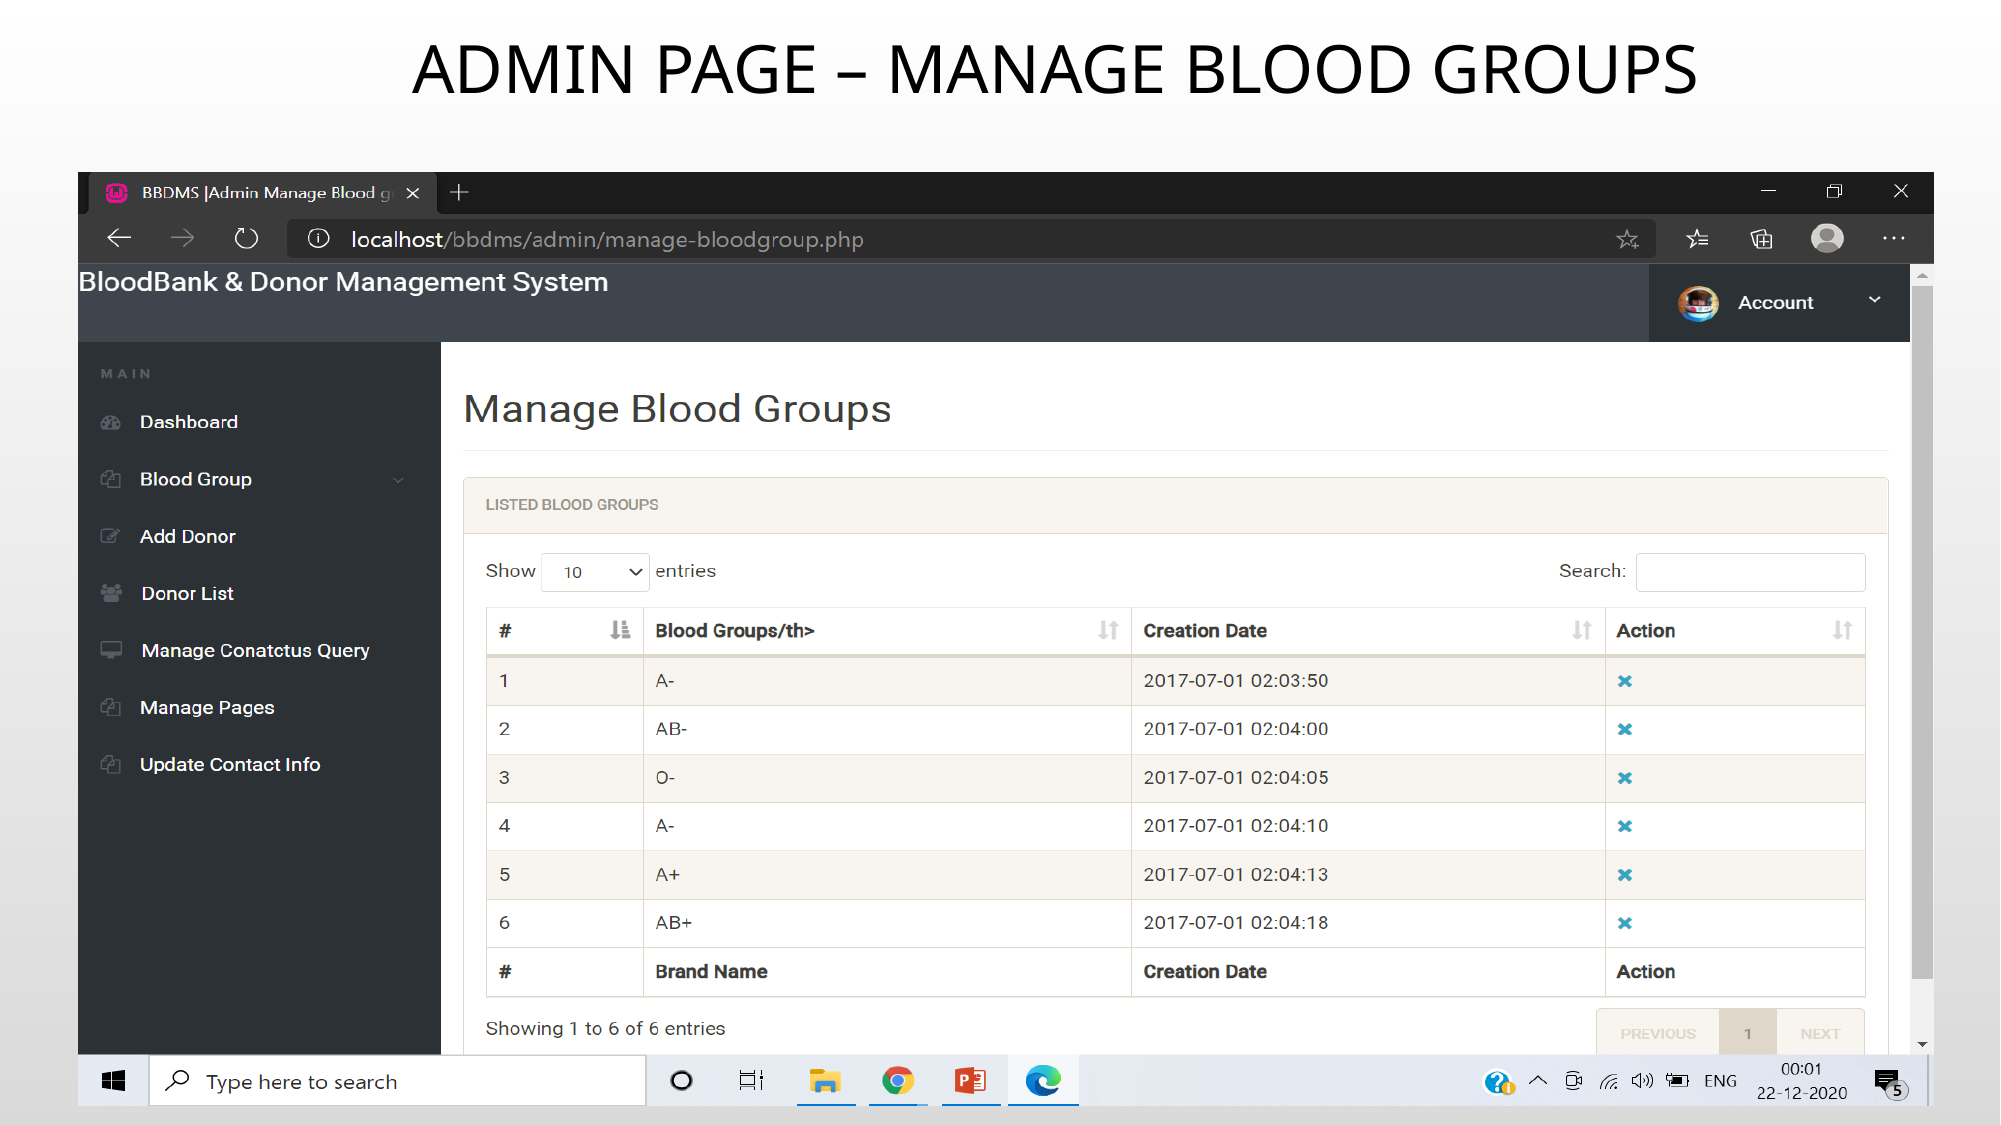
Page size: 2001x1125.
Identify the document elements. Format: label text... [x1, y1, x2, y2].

text_box ADMIN PAGE – MANAGE BLOOD GROUPS [397, 19, 1756, 114]
picture [78, 172, 1934, 1106]
